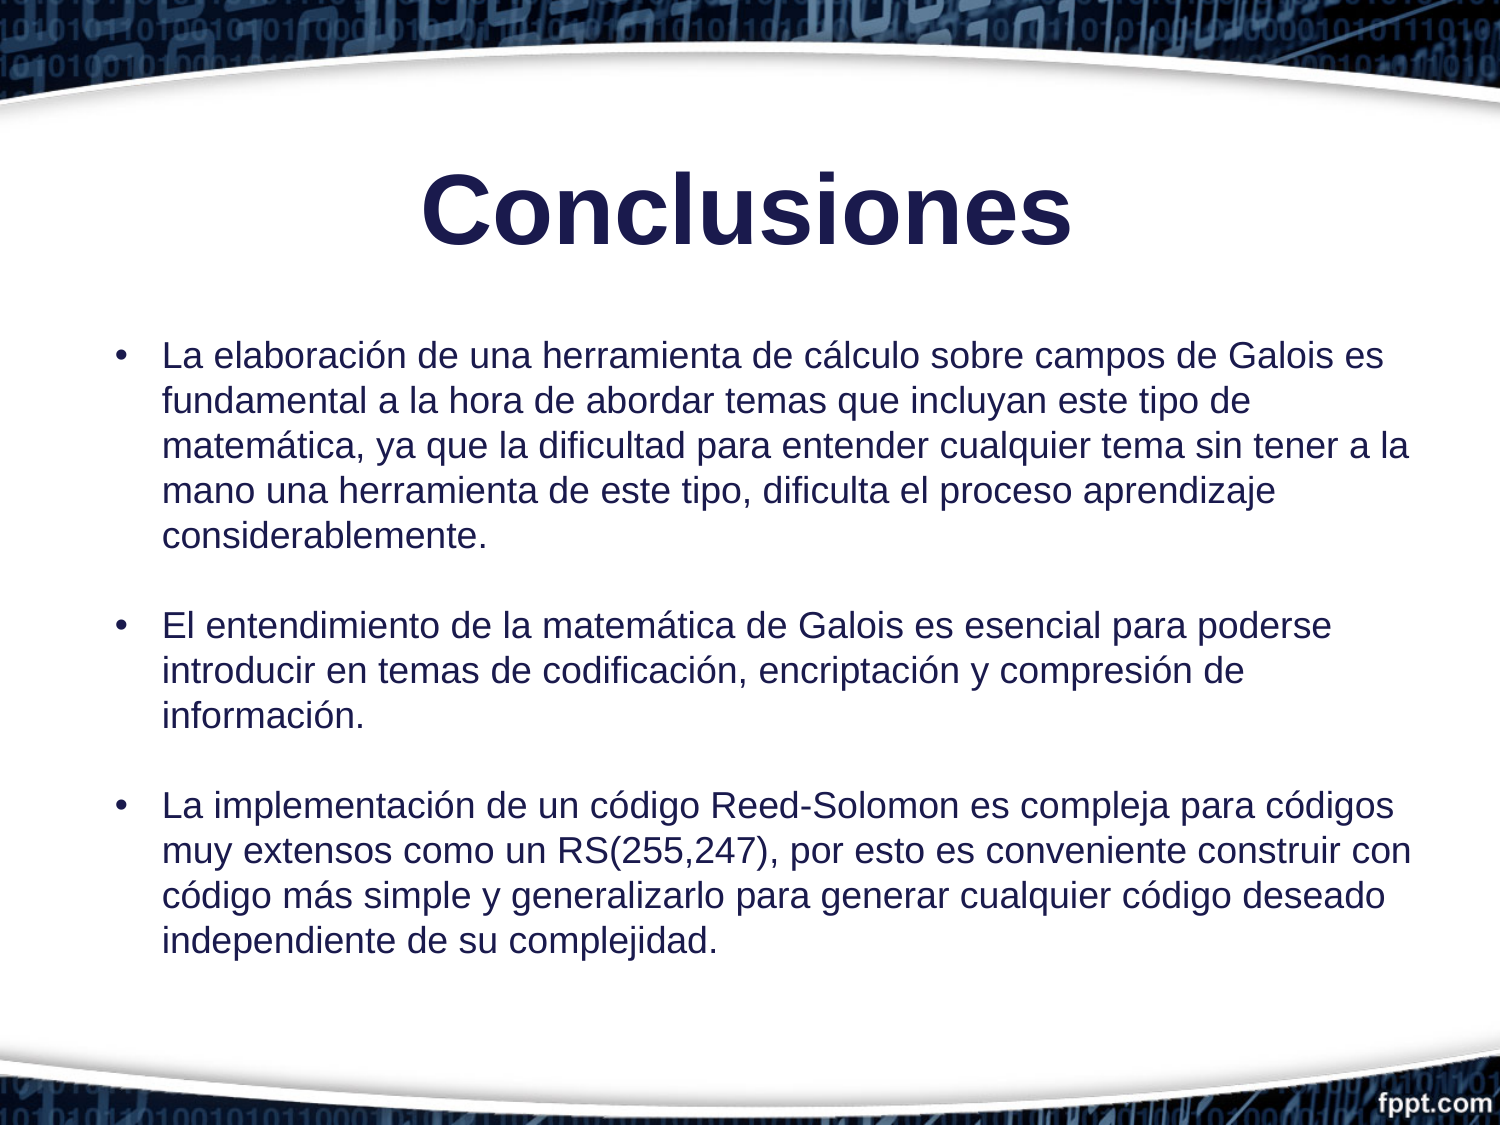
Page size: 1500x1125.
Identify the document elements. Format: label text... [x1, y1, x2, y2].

text_box Conclusiones [29, 137, 1466, 273]
text_box La elaboración de una herramienta de cálculo sobre campos de Galois es fundamental a la hora de abordar temas que incluyan este tipo de matemática, ya que la dificultad para entender cualquier tema sin tener a la mano una herramienta de este tipo, dificulta el proceso aprendizaje considerablemente. El entendimiento de la matemática de Galois es esencial para poderse introducir en temas de codificación, encriptación y compresión de información. La implementación de un código Reed-Solomon es compleja para códigos muy extensos como un RS(255,247), por esto es conveniente construir con código más simple y generalizarlo para generar cualquier código deseado independiente de su complejidad. [100, 279, 1456, 969]
picture [0, 0, 1500, 1125]
